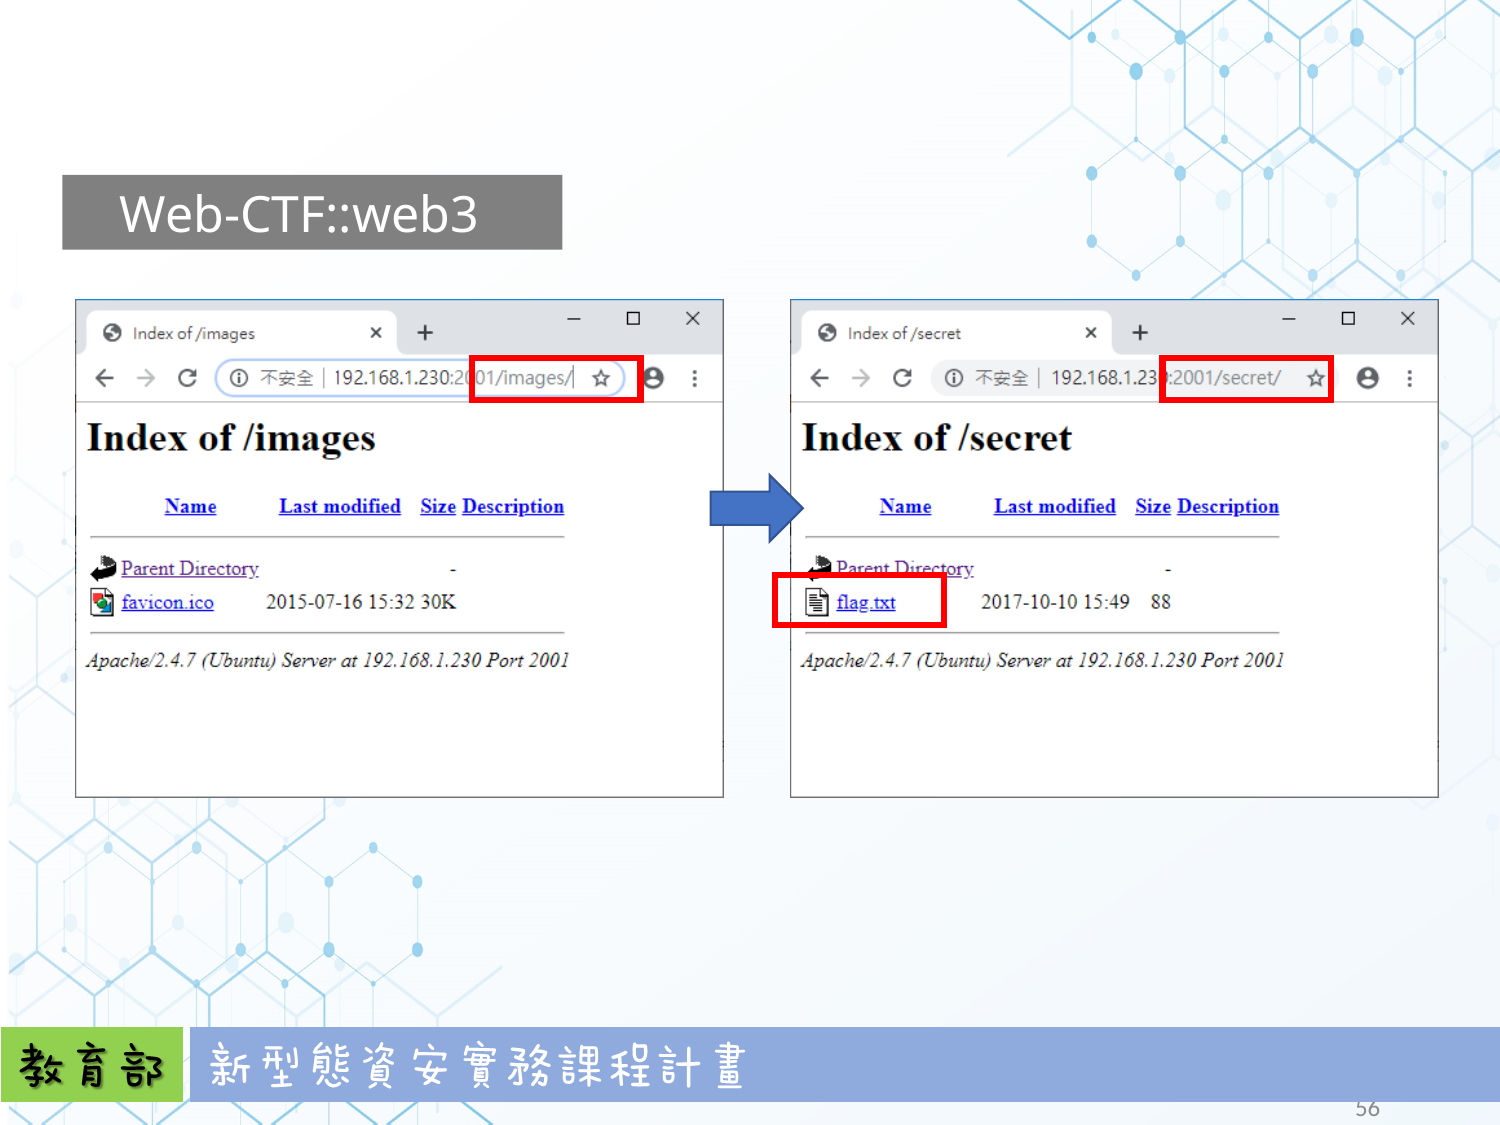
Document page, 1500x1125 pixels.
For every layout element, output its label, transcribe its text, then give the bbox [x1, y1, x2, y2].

text_box [774, 574, 790, 626]
text_box [724, 472, 790, 545]
text_box Web-CTF::web3 [62, 174, 563, 250]
picture [0, 0, 1500, 1125]
